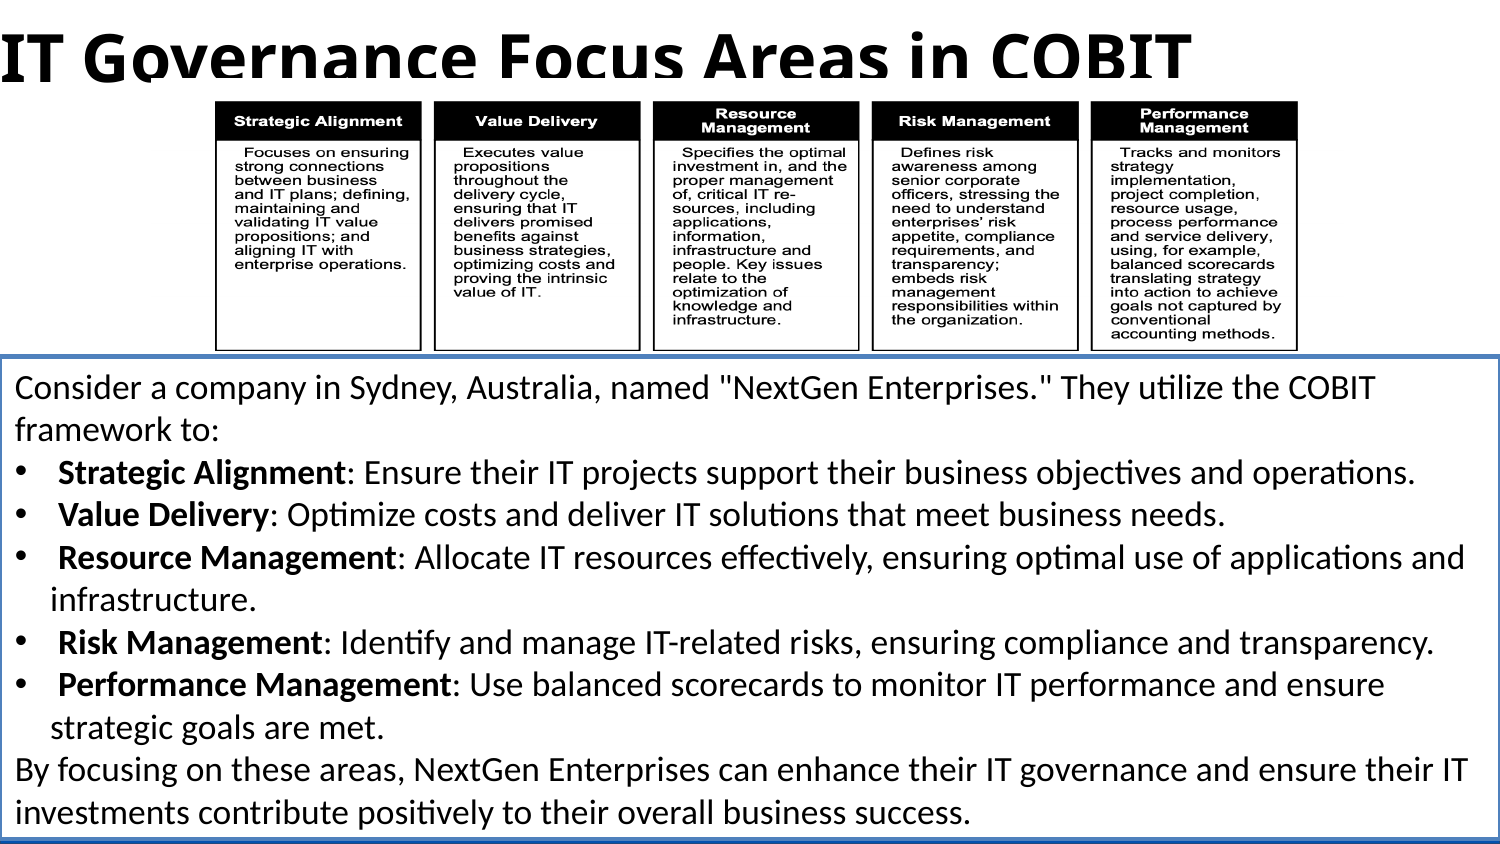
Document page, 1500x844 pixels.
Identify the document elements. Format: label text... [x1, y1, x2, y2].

text_box IT Governance Focus Areas in COBIT [0, 0, 1346, 96]
picture [151, 77, 1344, 369]
text_box [0, 839, 1500, 844]
text_box Consider a company in Sydney, Australia, named "NextGen Enterprises." They utilize the COBIT framework to: Strategic Alignment: Ensure their IT projects support their business objectives and operations. Value Delivery: Optimize costs and deliver IT solutions that meet business needs. Resource Management: Allocate IT resources effectively, ensuring optimal use of applications and infrastructure. Risk Management: Identify and manage IT-related risks, ensuring compliance and transparency. Performance Management: Use balanced scorecards to monitor IT performance and ensure strategic goals are met. By focusing on these areas, NextGen Enterprises can enhance their IT governance and ensure their IT investments contribute positively to their overall business success. [0, 356, 1500, 839]
